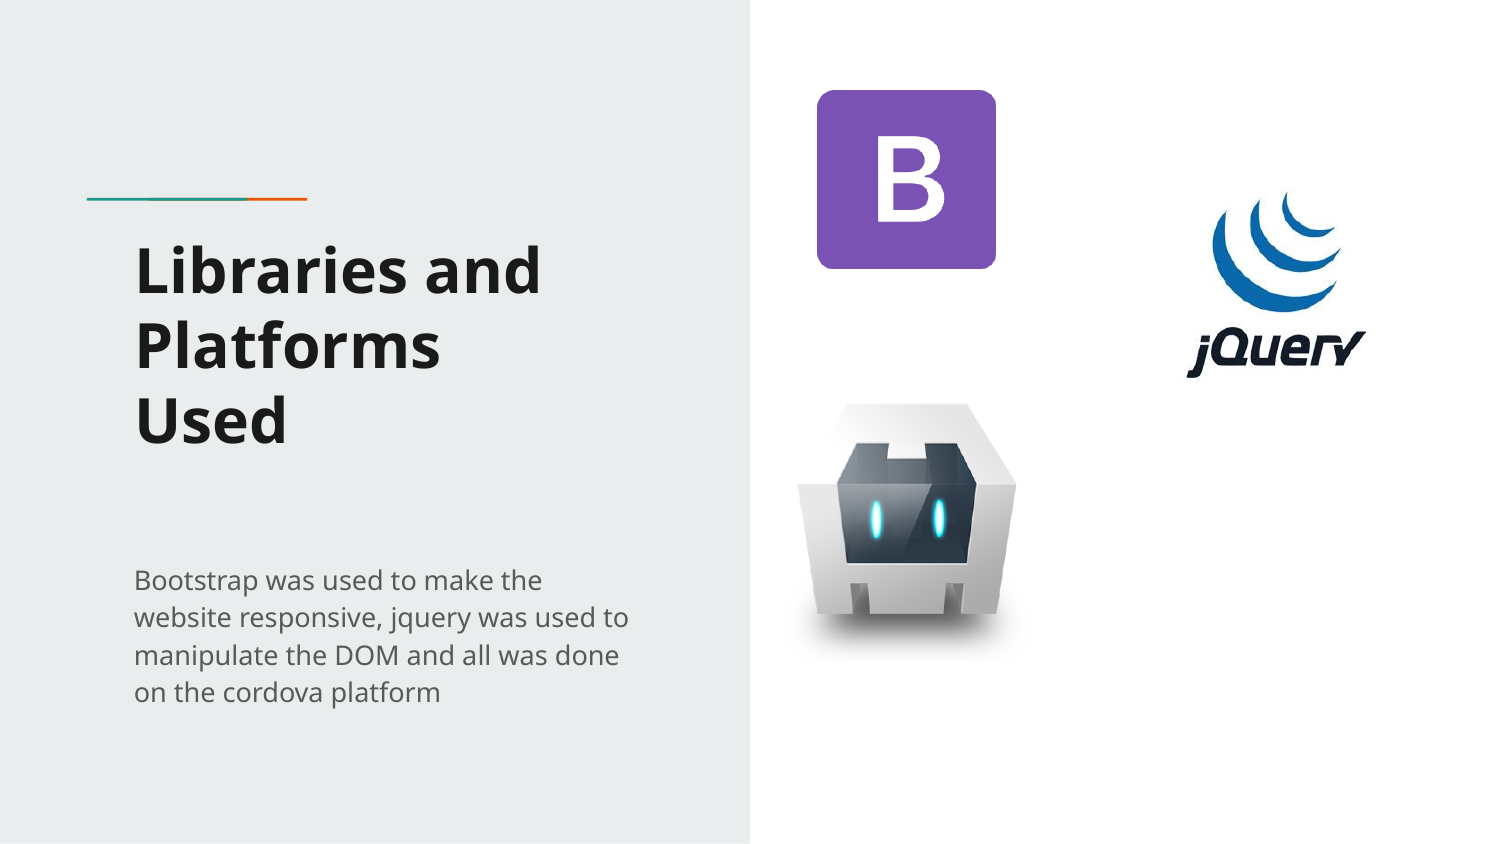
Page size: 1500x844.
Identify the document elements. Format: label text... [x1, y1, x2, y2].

picture [1151, 173, 1401, 423]
picture [782, 381, 1031, 662]
subtitle Bootstrap was used to make the website responsive, jquery was used to manipulate the DOM and all was done on the cordova platform [118, 543, 661, 669]
title Libraries and Platforms Used [119, 216, 662, 471]
picture [816, 89, 997, 270]
